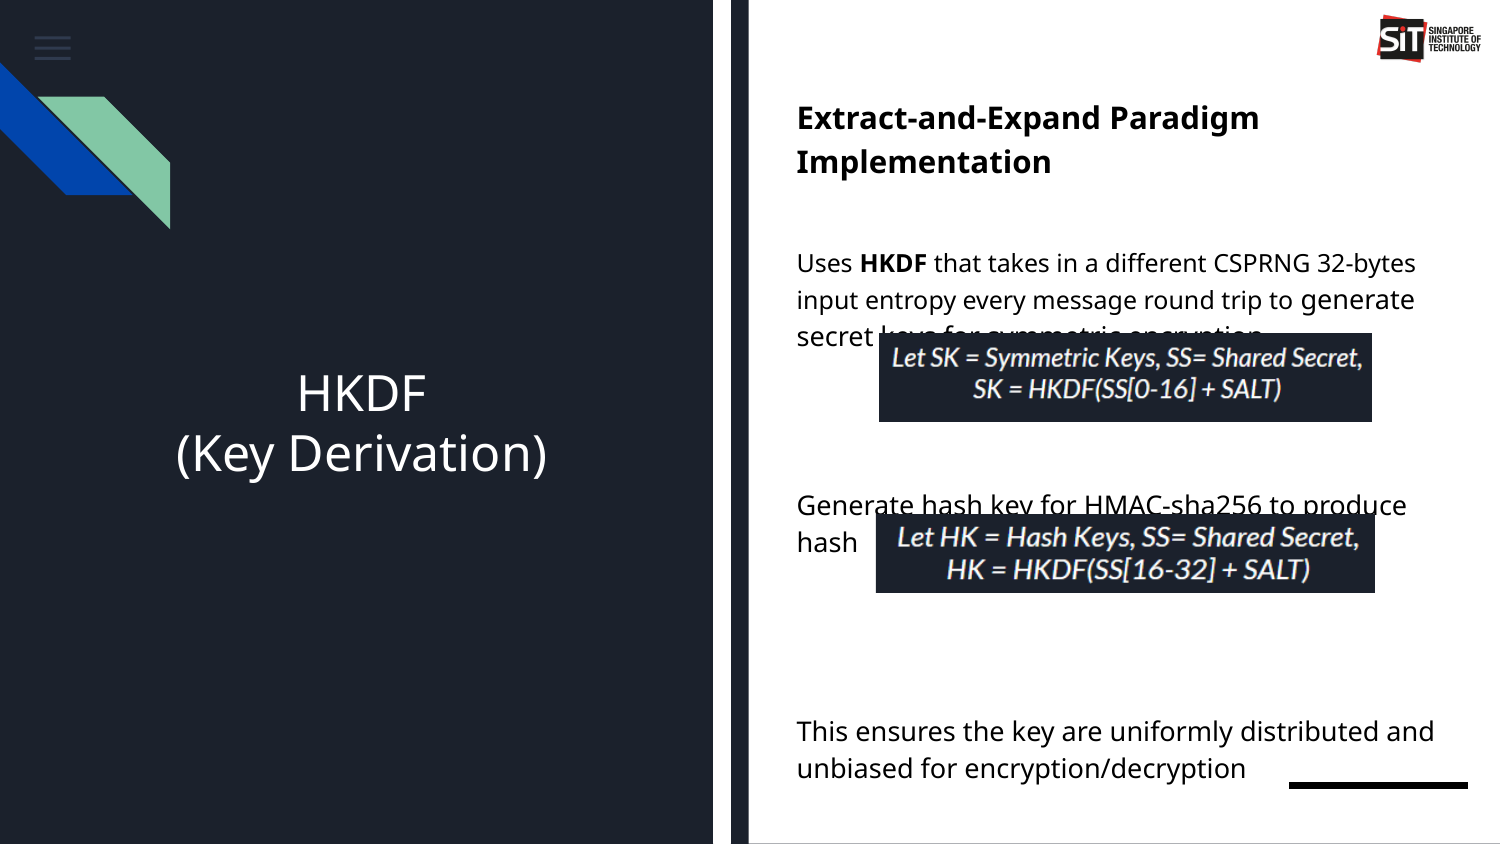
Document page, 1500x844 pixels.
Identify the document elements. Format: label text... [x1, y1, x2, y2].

picture [875, 514, 1376, 593]
text_box Extract-and-Expand Paradigm Implementation Uses HKDF that takes in a different CSPRNG 32-bytes input entropy every message round trip to generate secret keys for symmetric encryption Generate hash key for HMAC-sha256 to produce hash This ensures the key are uniformly distributed and unbiased for encryption/decryption [781, 78, 1470, 617]
text_box [713, 0, 731, 844]
picture [879, 333, 1372, 423]
title HKDF (Key Derivation) [30, 284, 694, 560]
text_box [1288, 780, 1469, 790]
picture [1360, 0, 1500, 79]
